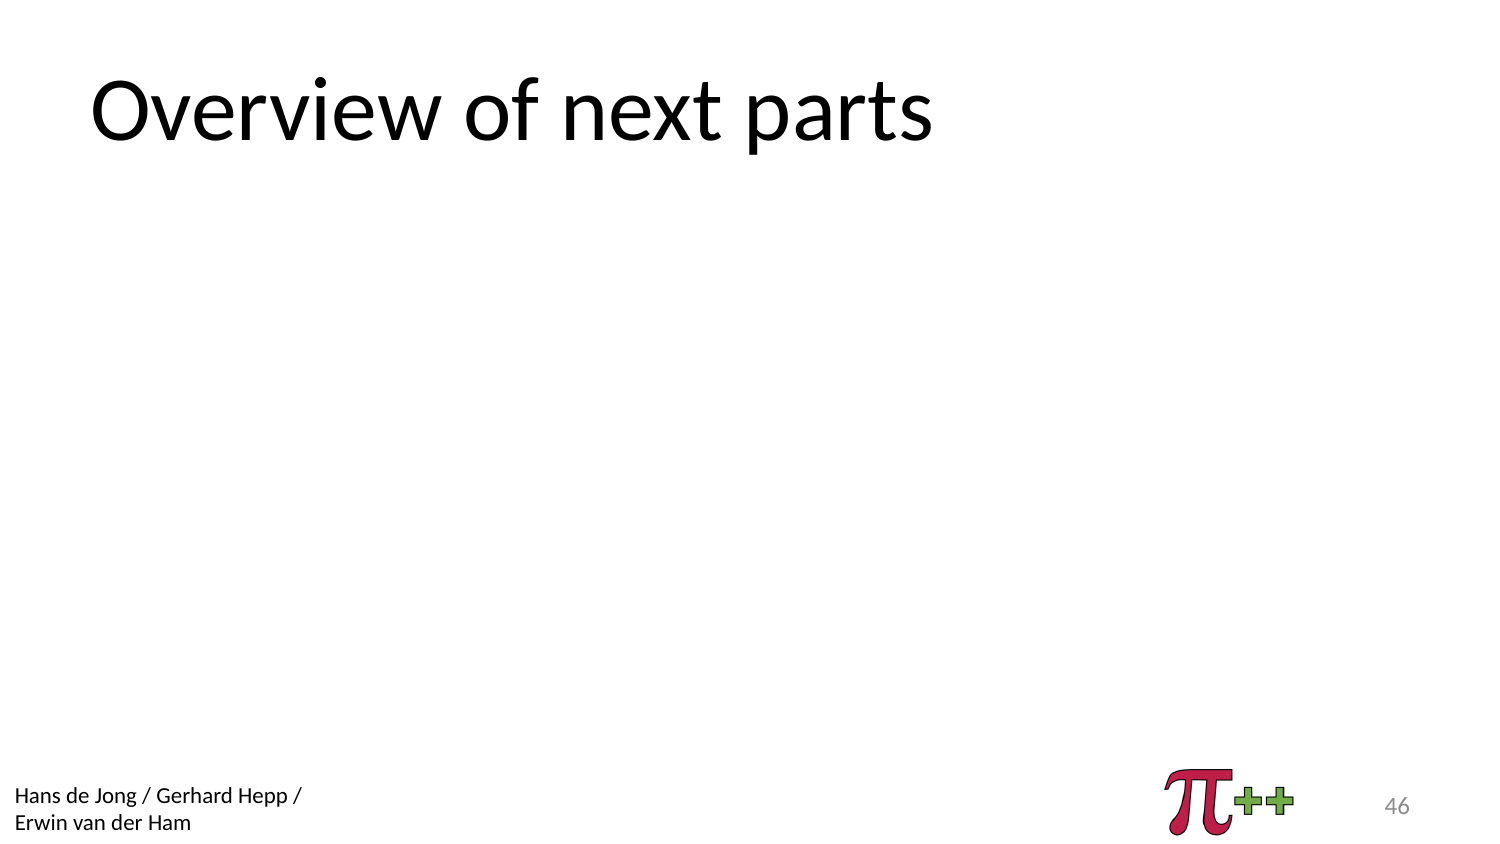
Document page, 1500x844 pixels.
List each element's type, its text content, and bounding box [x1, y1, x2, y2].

title Overview of next parts [75, 33, 1425, 175]
picture [1163, 768, 1294, 836]
slide_number 46 [1340, 782, 1425, 827]
